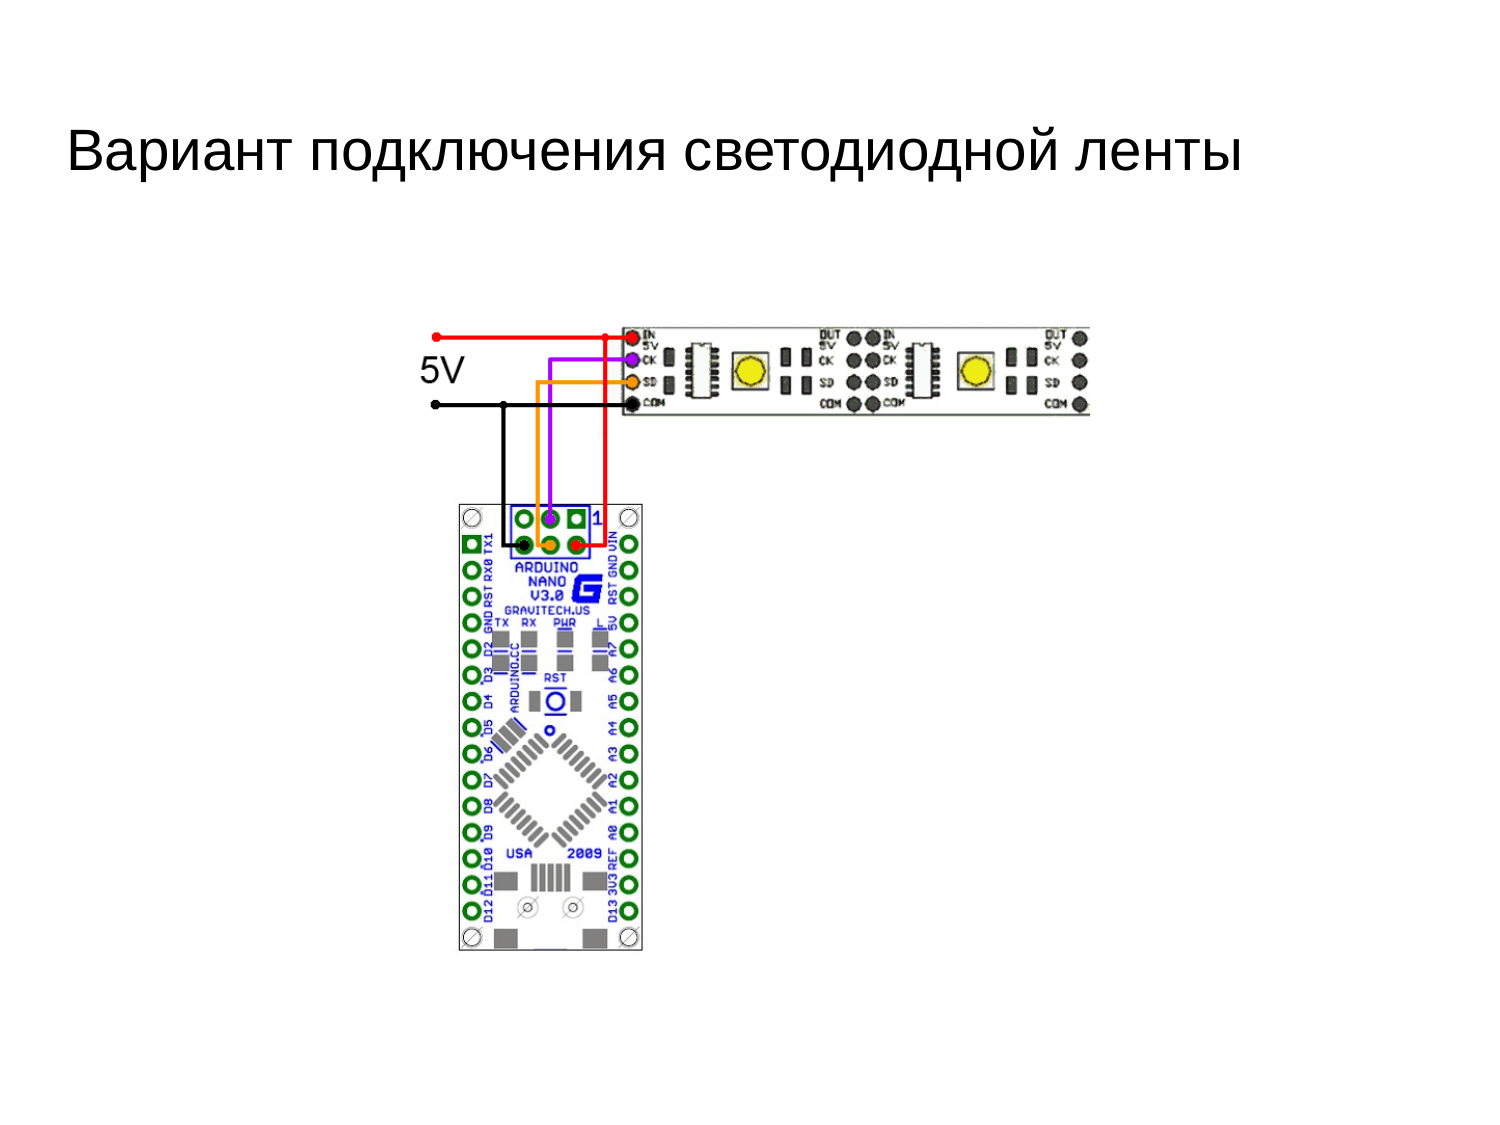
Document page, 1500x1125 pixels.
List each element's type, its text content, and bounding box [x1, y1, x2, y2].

picture [409, 268, 1091, 988]
title Вариант подключения светодиодной ленты [51, 97, 1449, 223]
